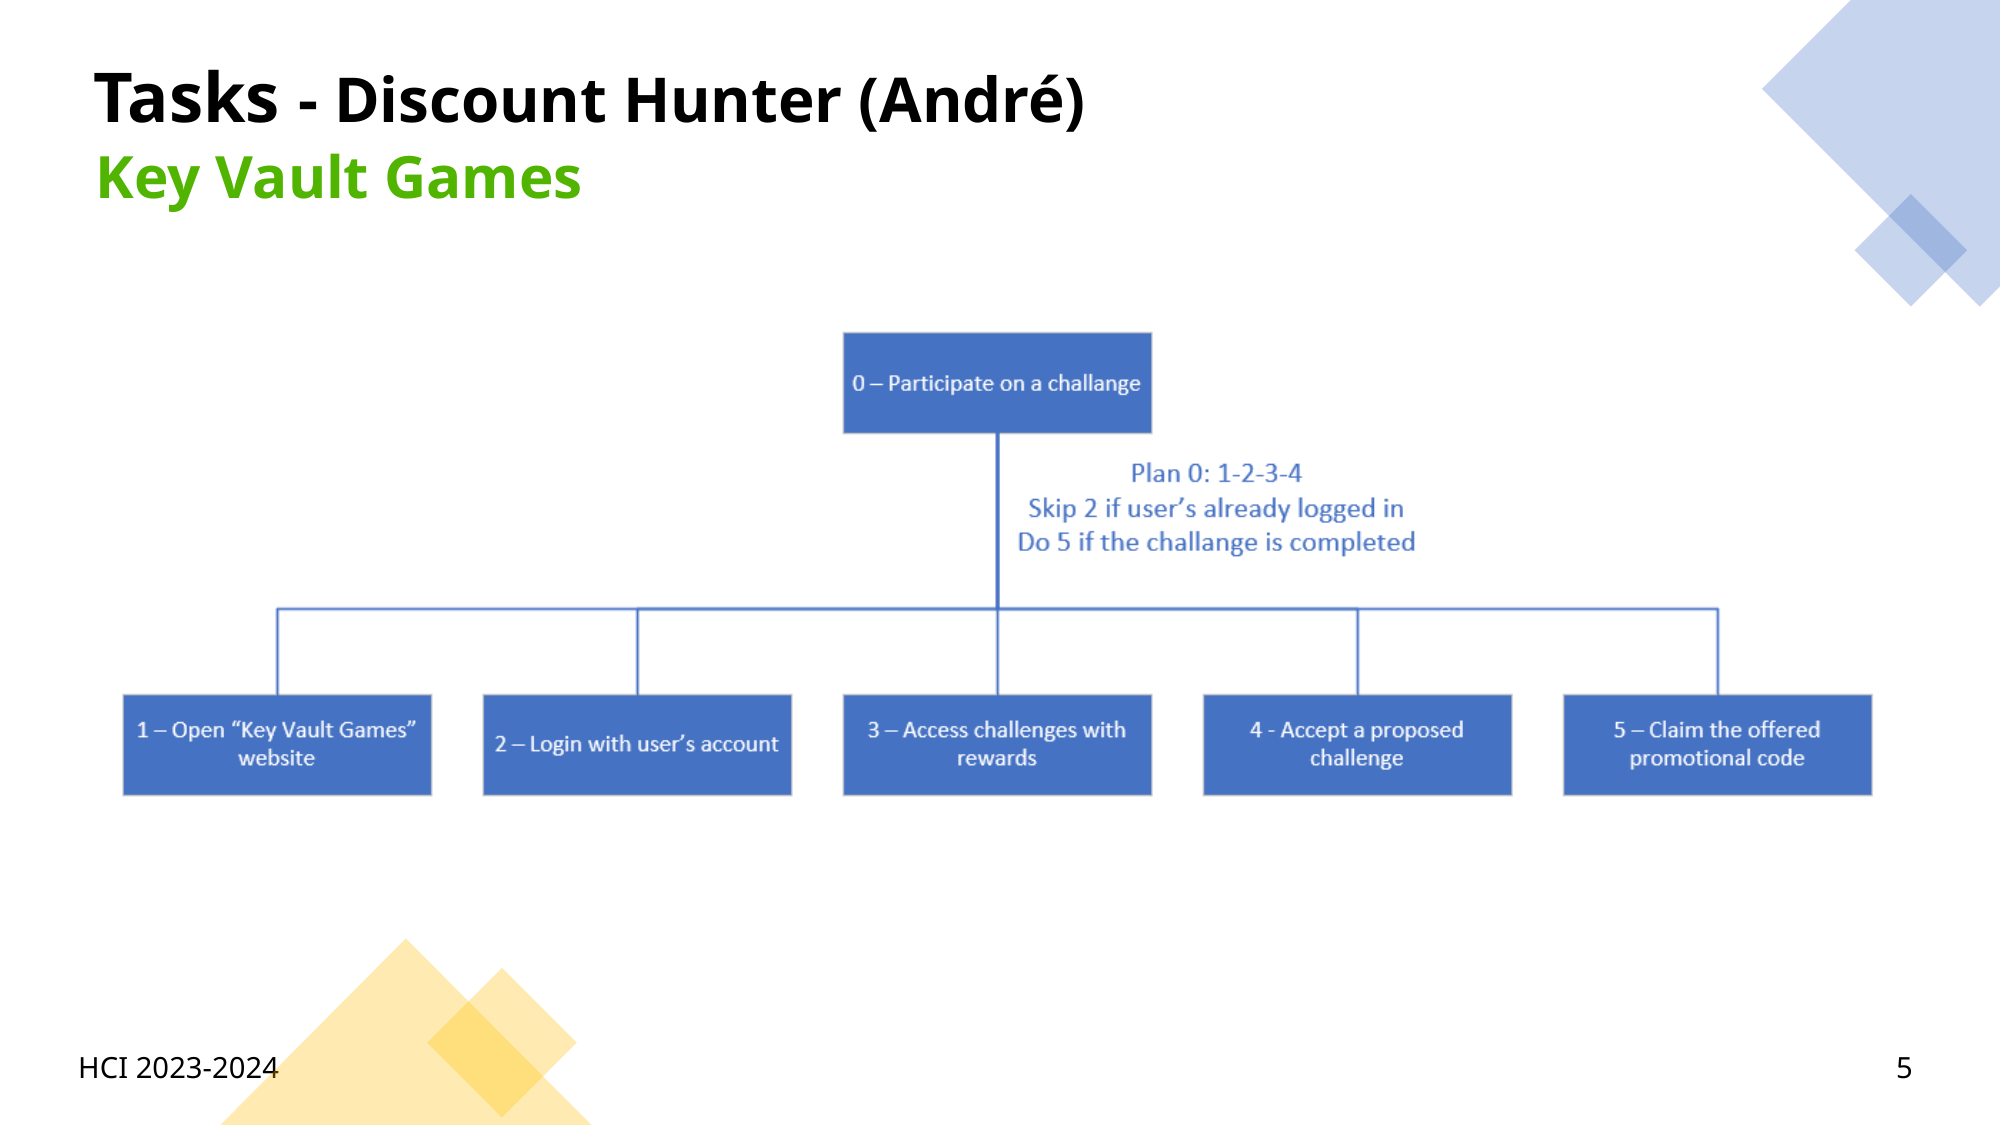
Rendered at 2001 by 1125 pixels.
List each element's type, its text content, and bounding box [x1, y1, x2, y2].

text_box HCI 2023-2024 [63, 1041, 301, 1093]
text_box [1798, 0, 2000, 291]
text_box Tasks - Discount Hunter (André) [78, 54, 1798, 146]
text_box Key Vault Games [95, 140, 1798, 211]
picture [84, 325, 1916, 799]
text_box [425, 966, 579, 1119]
text_box [218, 936, 593, 1125]
text_box 5 [1807, 1041, 1928, 1093]
